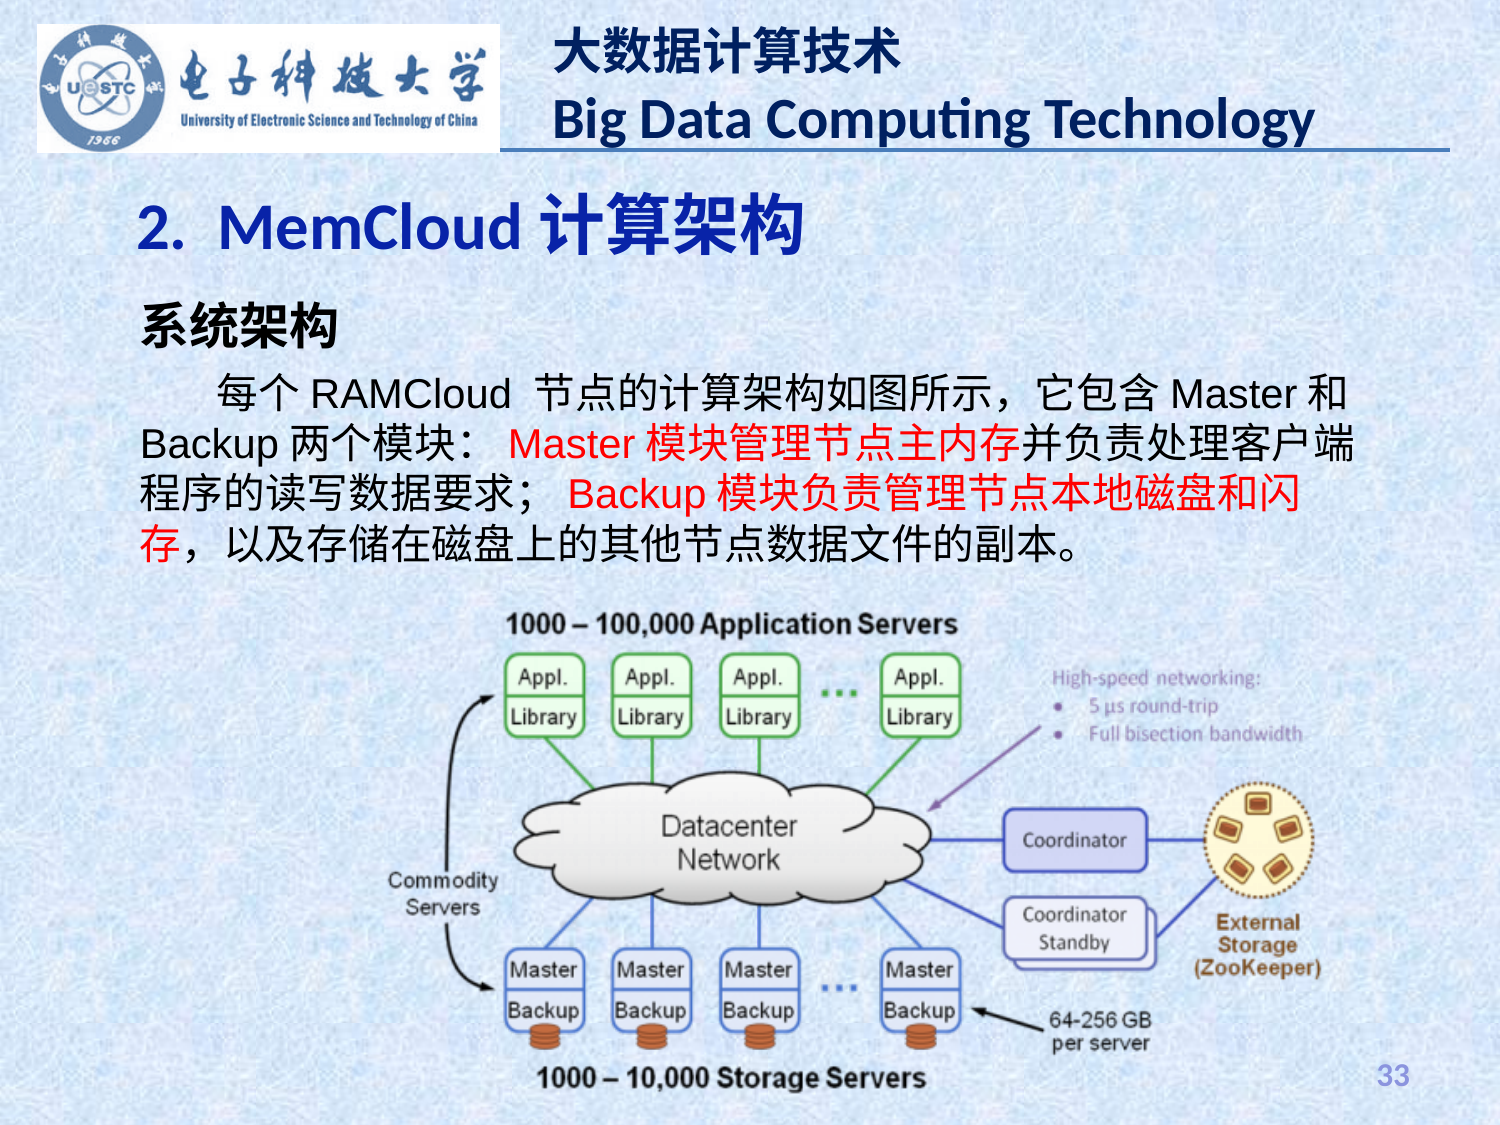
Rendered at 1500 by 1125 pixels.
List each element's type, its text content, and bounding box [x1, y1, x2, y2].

text_box 大数据计算技术 Big Data Computing Technology [537, 12, 1450, 149]
text_box 2. MemCloud计算架构 [121, 175, 1422, 270]
text_box 系统架构 每个RAMCloud 节点的计算架构如图所示，它包含Master和Backup两个模块：Master模块管理节点主内存并负责处理客户端程序的读写数据要求；Backup模块负责管理节点本地磁盘和闪存，以及存储在磁盘上的其他节点数据文件的副本。 [125, 287, 1375, 575]
slide_number 33 [1341, 1042, 1425, 1103]
picture [0, 0, 1500, 1125]
